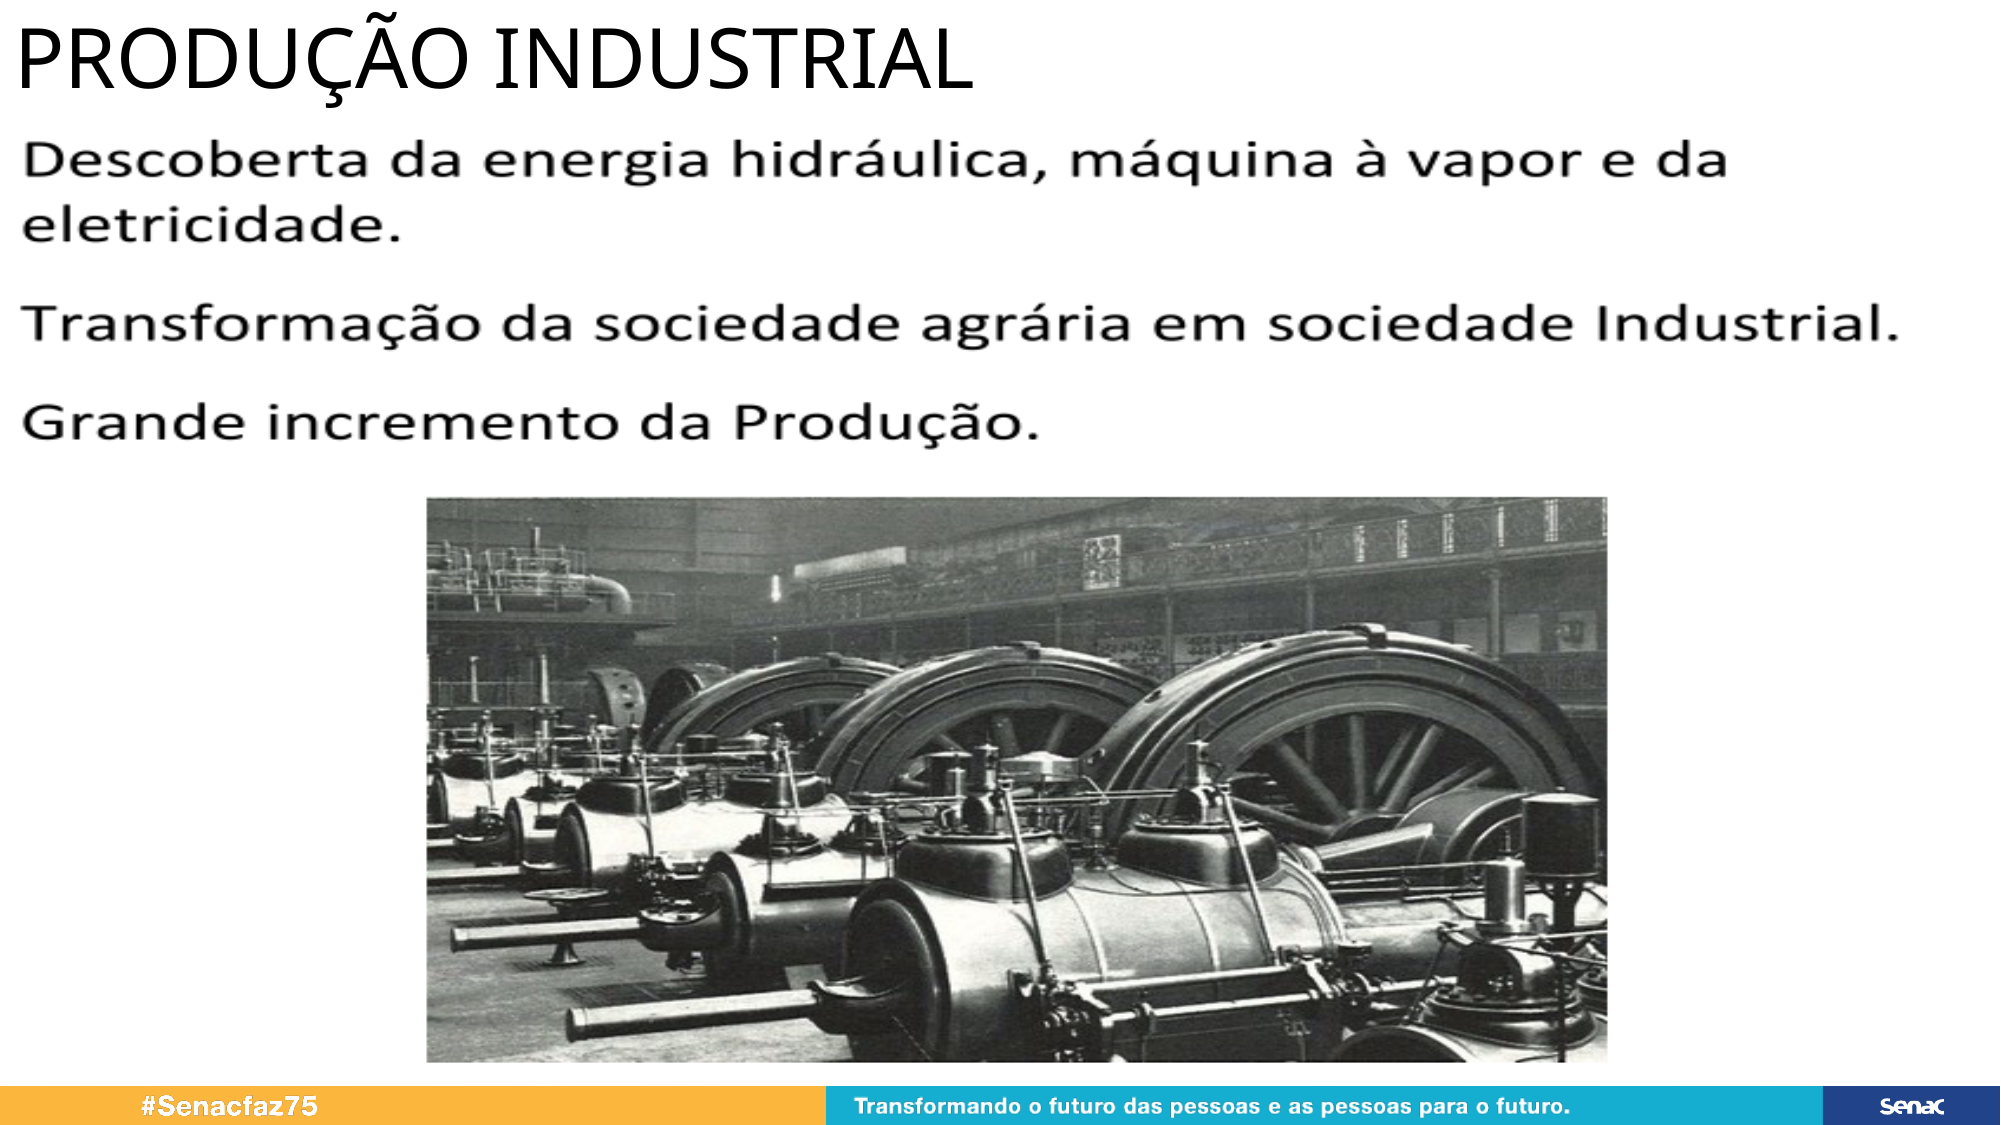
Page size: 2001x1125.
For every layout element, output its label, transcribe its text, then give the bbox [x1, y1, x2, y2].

text_box PRODUÇÃO INDUSTRIAL [0, 0, 1725, 113]
picture [0, 113, 2000, 1125]
